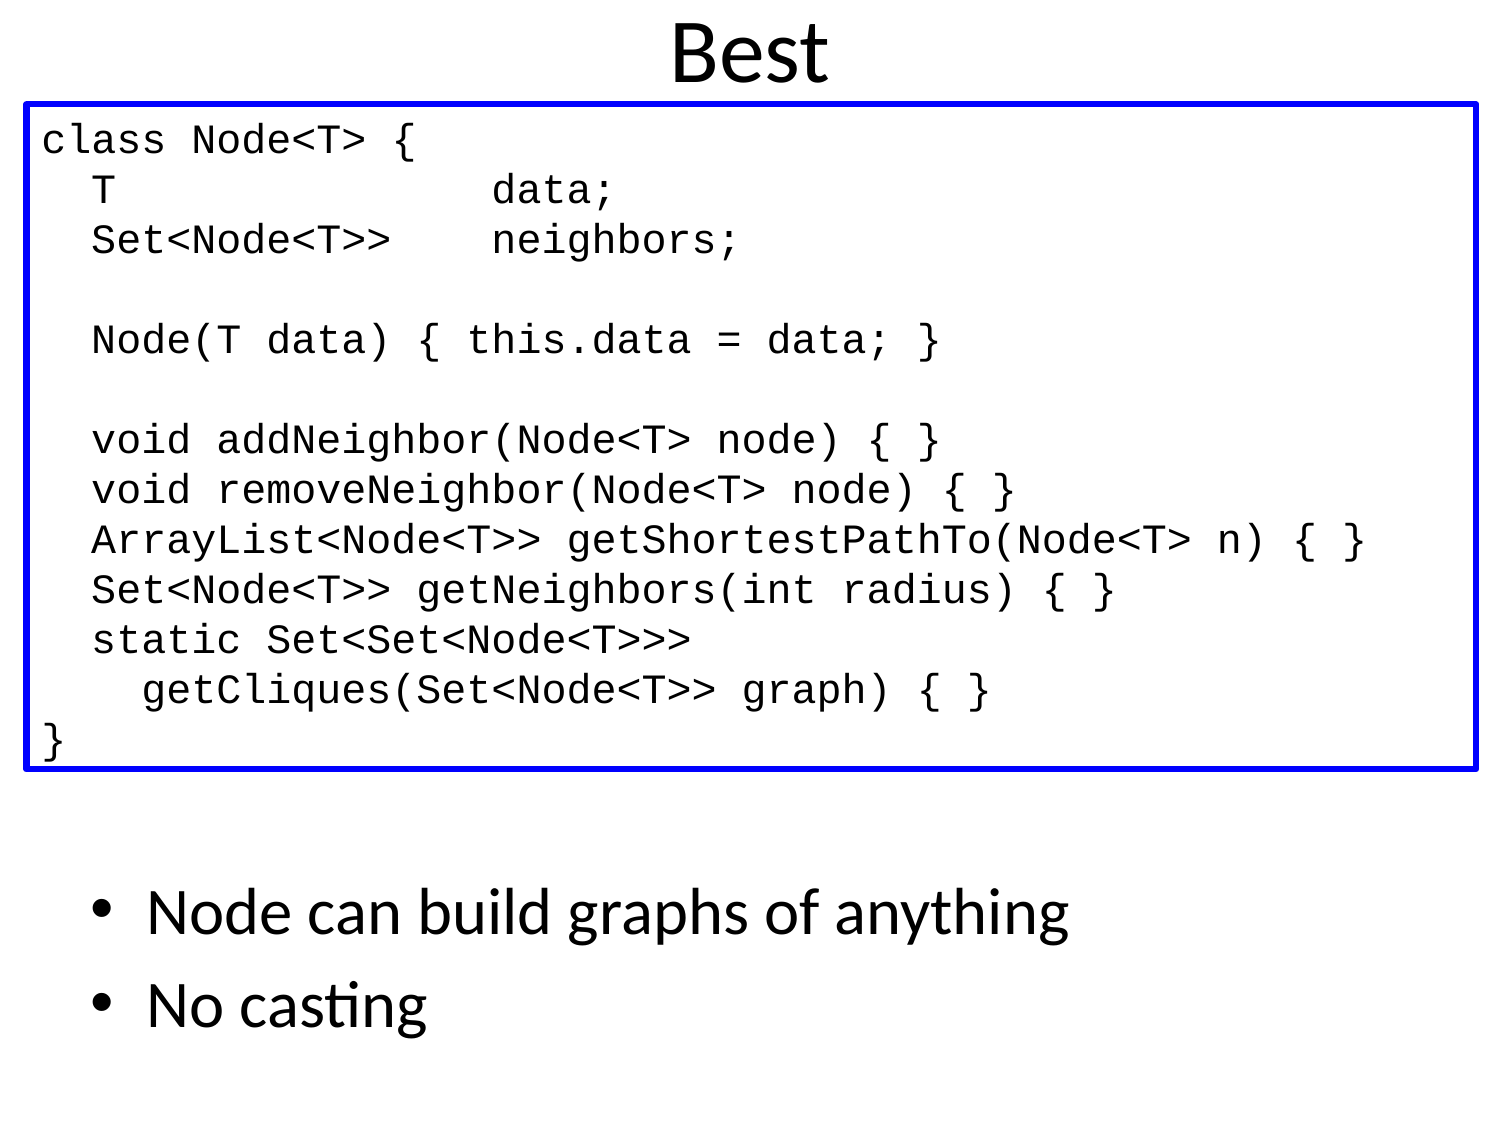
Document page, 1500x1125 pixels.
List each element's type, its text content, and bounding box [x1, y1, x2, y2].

title Best [75, 0, 1425, 104]
text_box class Node<T> { T data; Set<Node<T>> neighbors; Node(T data) { this.data = data; } void addNeighbor(Node<T> node) { } void removeNeighbor(Node<T> node) { } ArrayList<Node<T>> getShortestPathTo(Node<T> n) { } Set<Node<T>> getNeighbors(int radius) { } static Set<Set<Node<T>>> getCliques(Set<Node<T>> graph) { } } [26, 104, 1477, 770]
list Node can build graphs of anything No casting [75, 859, 1425, 1099]
